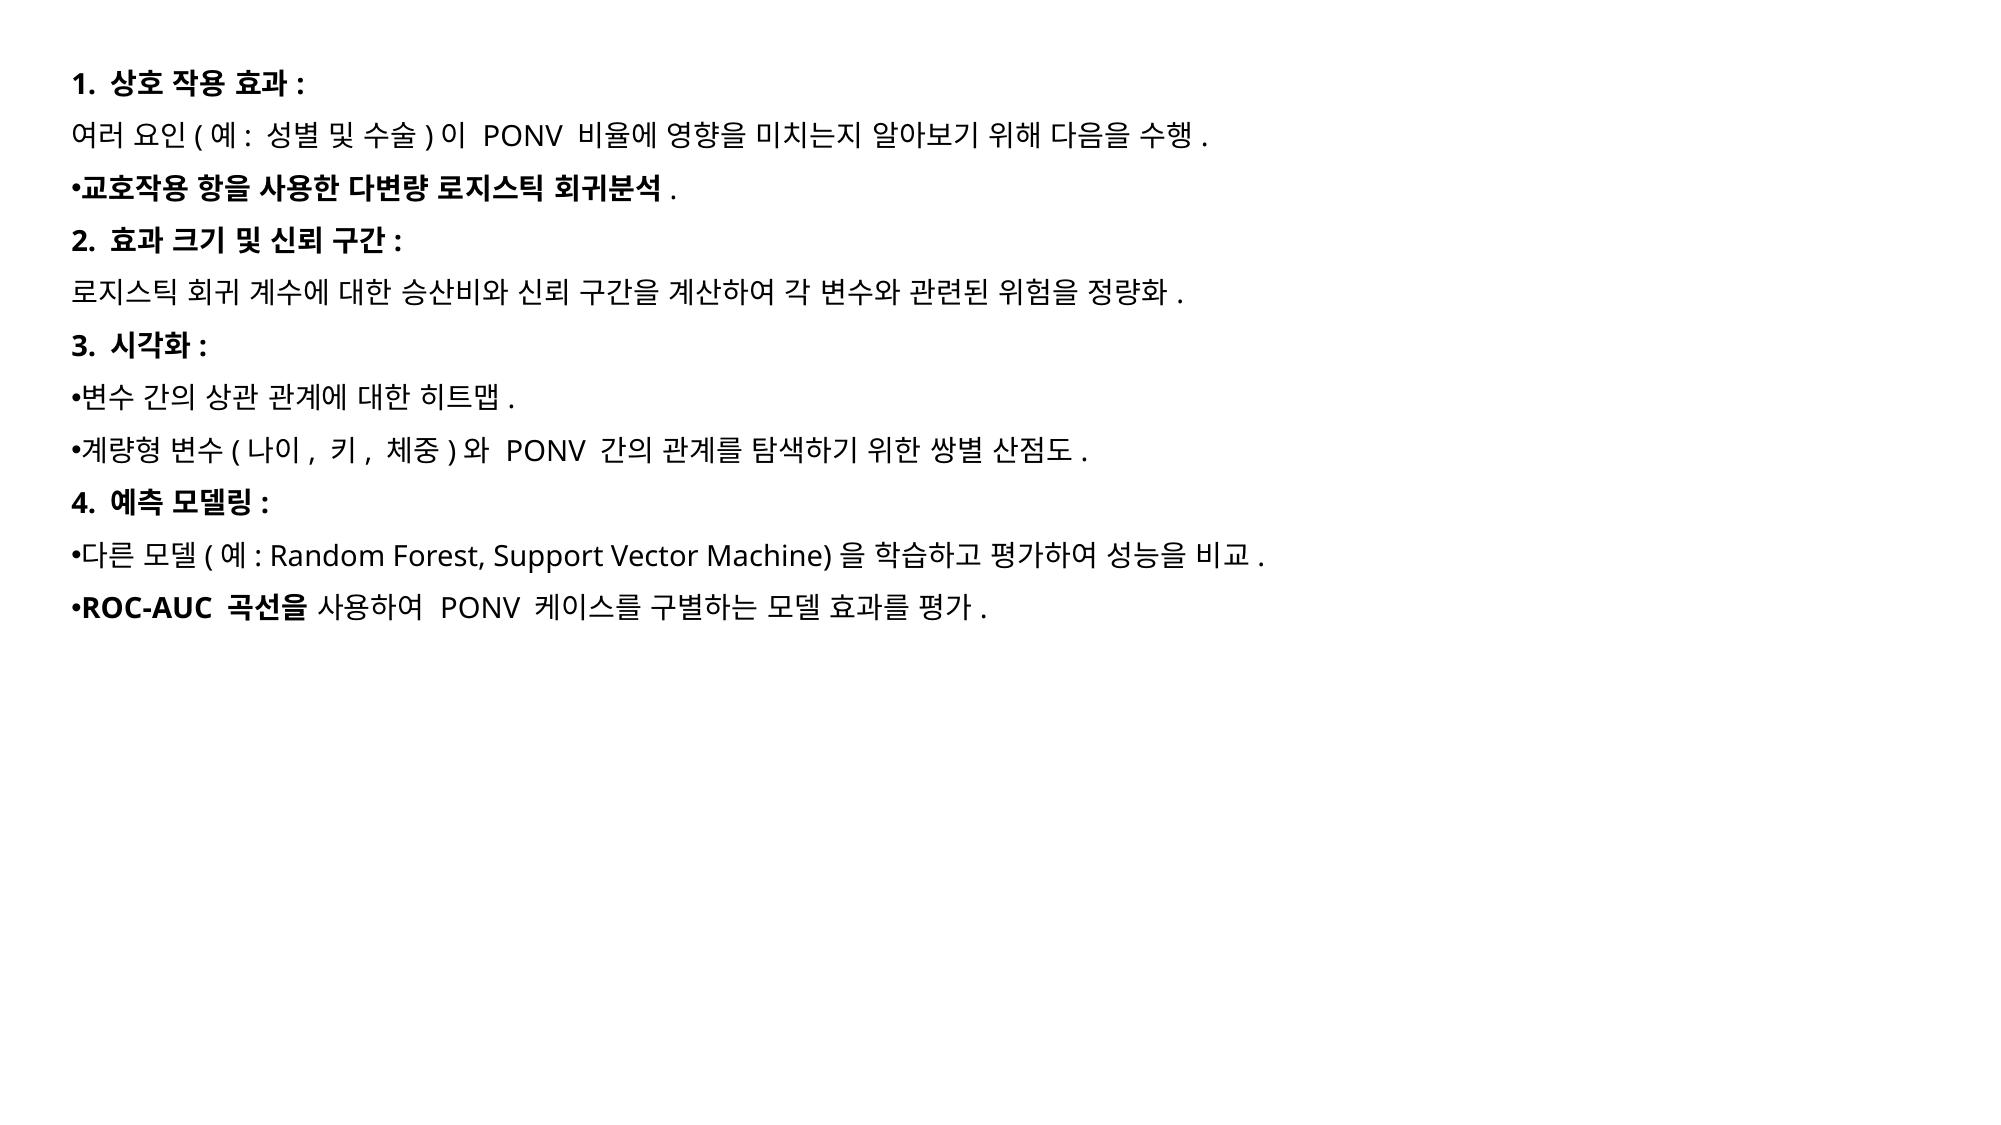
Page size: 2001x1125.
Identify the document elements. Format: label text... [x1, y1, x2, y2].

text_box 1. 상호 작용 효과: 여러 요인(예: 성별 및 수술)이 PONV 비율에 영향을 미치는지 알아보기 위해 다음을 수행. 교호작용 항을 사용한 다변량 로지스틱 회귀분석. 2. 효과 크기 및 신뢰 구간: 로지스틱 회귀 계수에 대한 승산비와 신뢰 구간을 계산하여 각 변수와 관련된 위험을 정량화. 3. 시각화: 변수 간의 상관 관계에 대한 히트맵. 계량형 변수(나이, 키, 체중)와 PONV 간의 관계를 탐색하기 위한 쌍별 산점도. 4. 예측 모델링: 다른 모델(예: Random Forest, Support Vector Machine)을 학습하고 평가하여 성능을 비교. ROC-AUC 곡선을 사용하여 PONV 케이스를 구별하는 모델 효과를 평가. [56, 40, 1917, 632]
